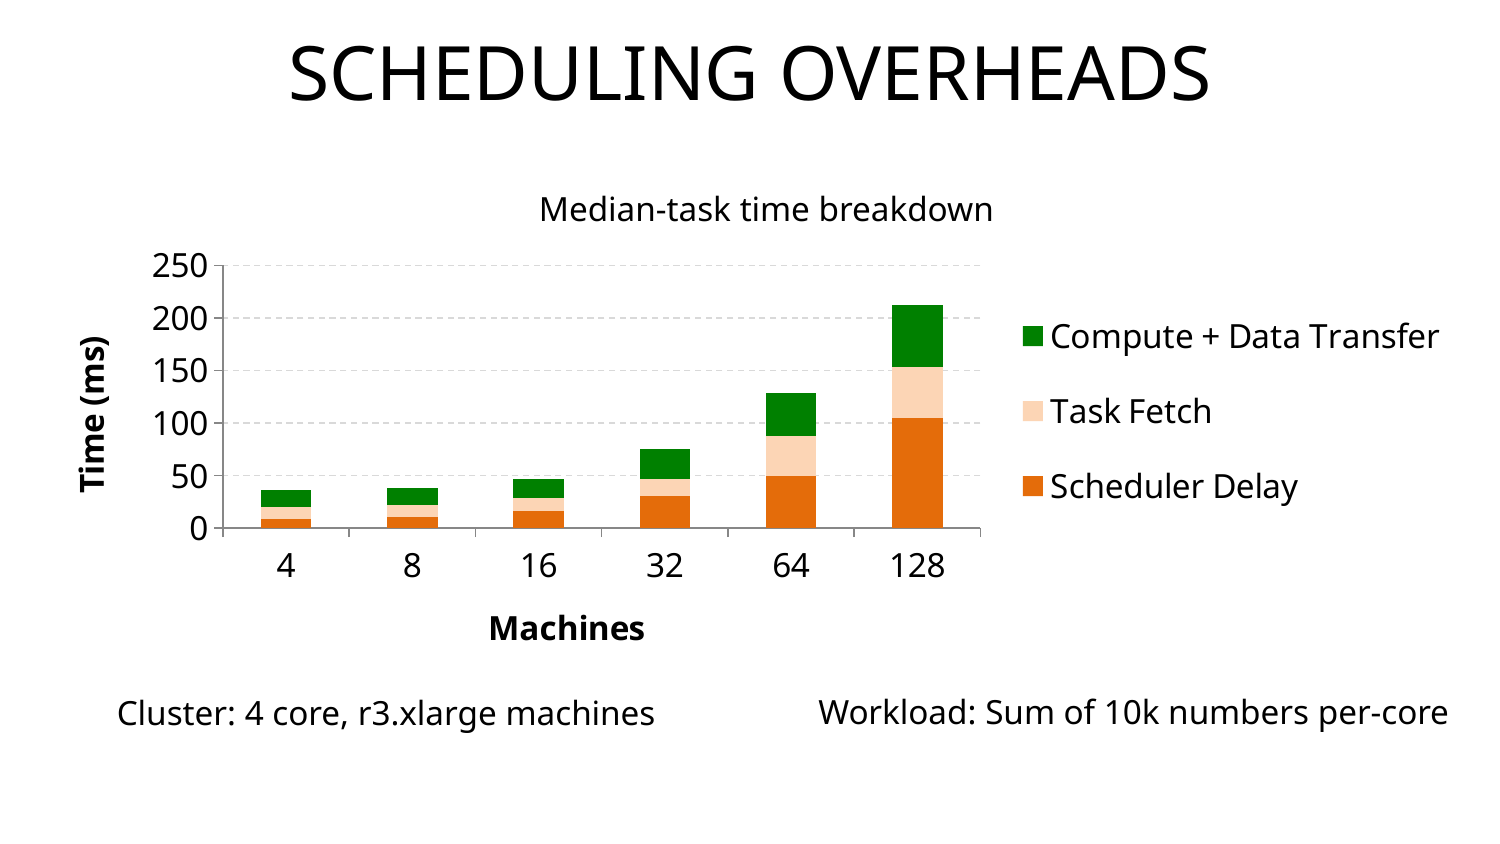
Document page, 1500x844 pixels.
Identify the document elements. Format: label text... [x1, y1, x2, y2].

text_box Median-task time breakdown [524, 180, 1010, 232]
text_box Workload: Sum of 10k numbers per-core [803, 683, 1474, 739]
title SCHEDULING OVERHEADS [75, 0, 1425, 141]
text_box Cluster: 4 core, r3.xlarge machines [102, 693, 672, 739]
chart [32, 234, 1462, 685]
